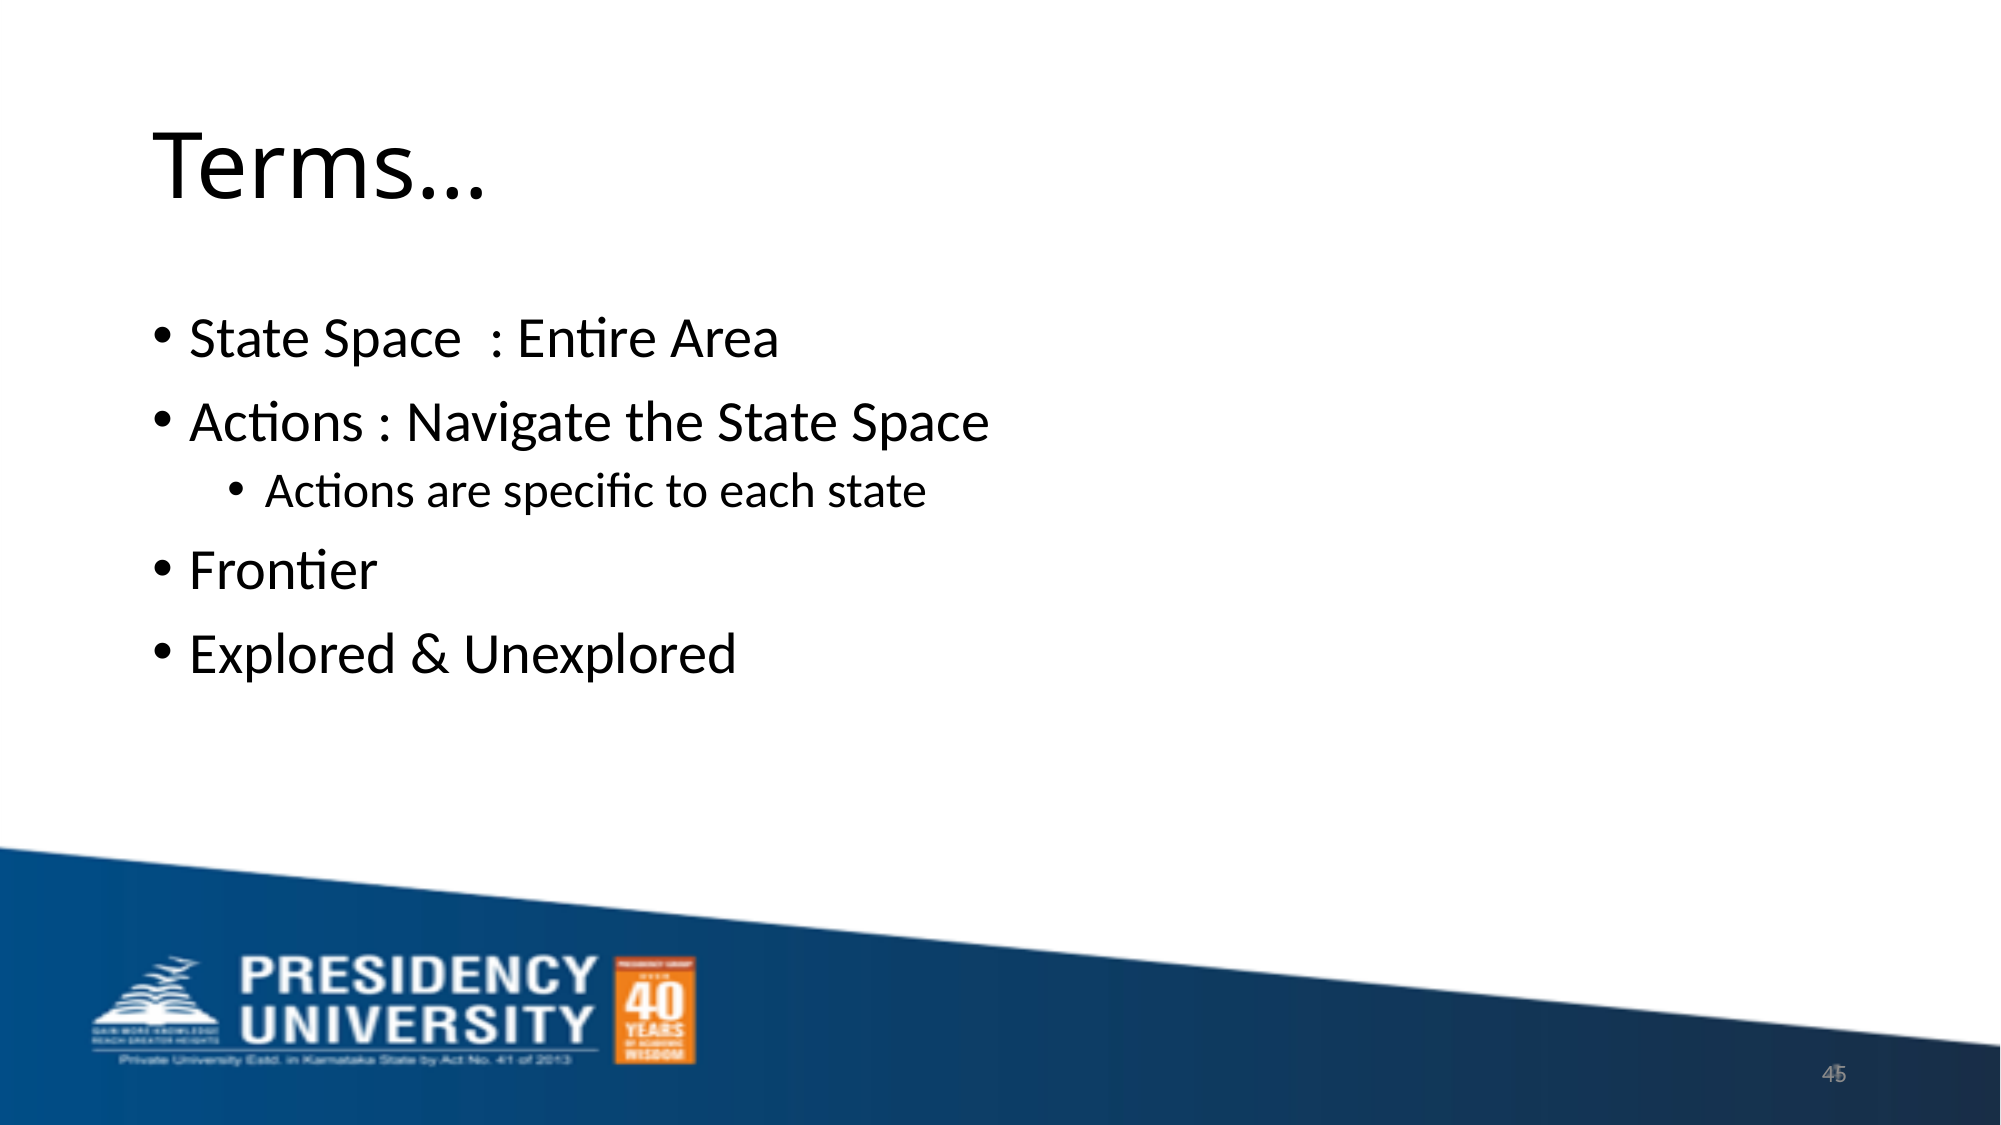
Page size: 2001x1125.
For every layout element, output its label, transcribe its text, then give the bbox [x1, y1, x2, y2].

list State Space : Entire Area Actions : Navigate the State Space Actions are specific to each state Frontier Explored & Unexplored [137, 299, 1863, 1014]
title Terms… [137, 59, 1863, 278]
slide_number 45 [1412, 1042, 1863, 1103]
picture [0, 0, 2001, 1125]
